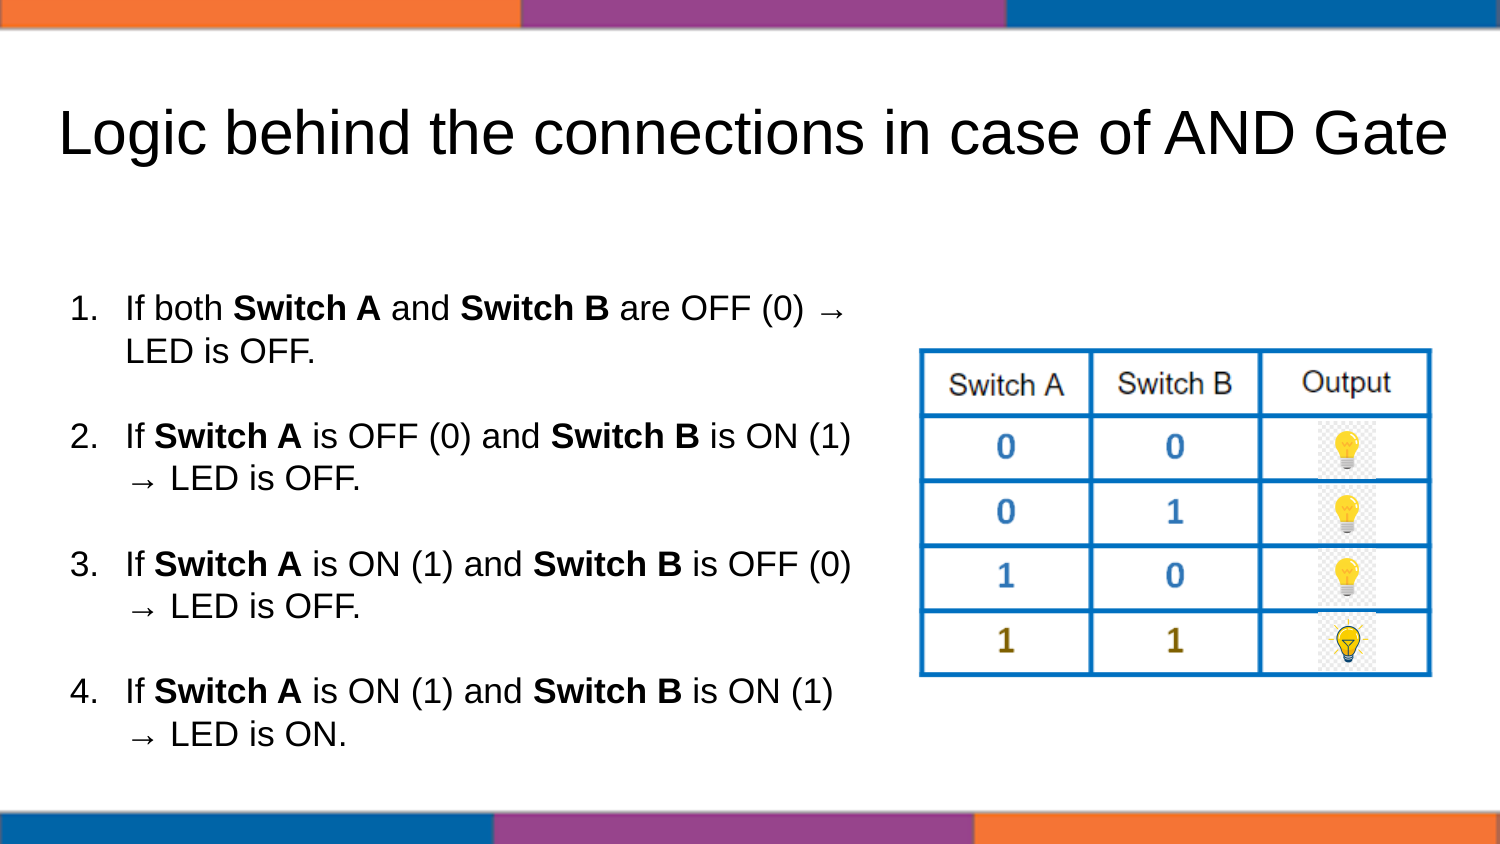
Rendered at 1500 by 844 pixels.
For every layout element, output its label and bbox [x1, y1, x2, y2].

text_box [905, 331, 1450, 752]
picture [0, 0, 1500, 844]
